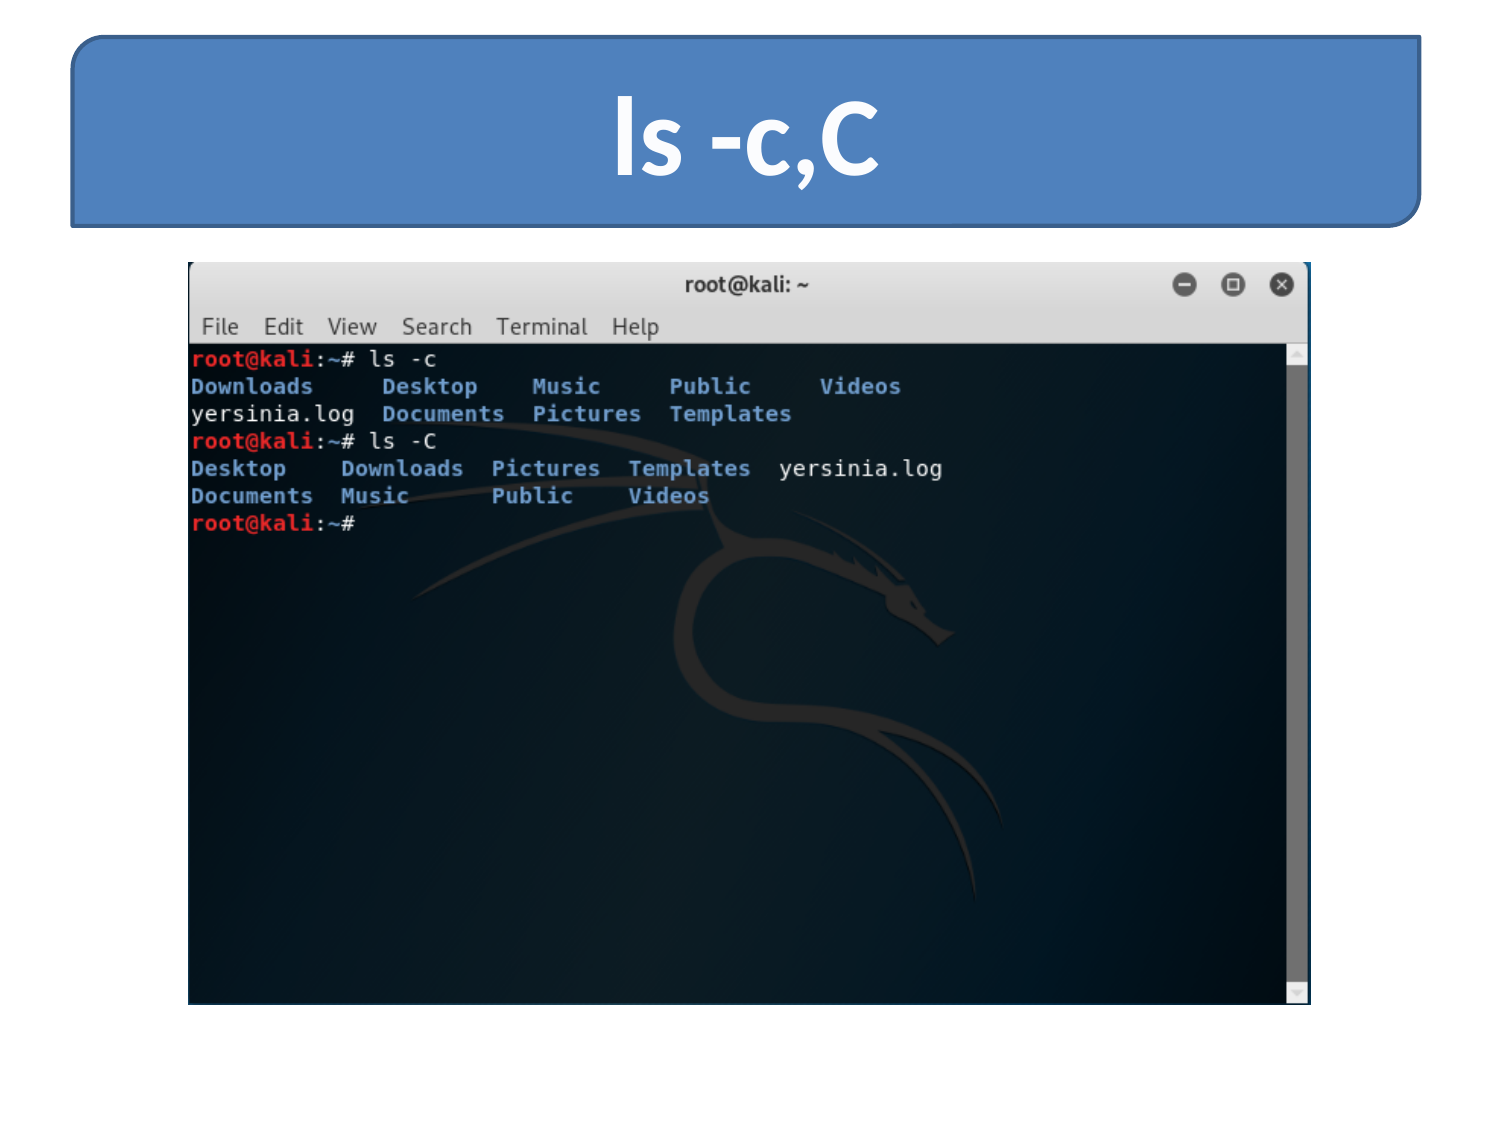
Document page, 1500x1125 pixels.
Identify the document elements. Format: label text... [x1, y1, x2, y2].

text_box [70, 34, 1422, 228]
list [188, 262, 1312, 1006]
text_box ls -c,C [596, 55, 895, 206]
